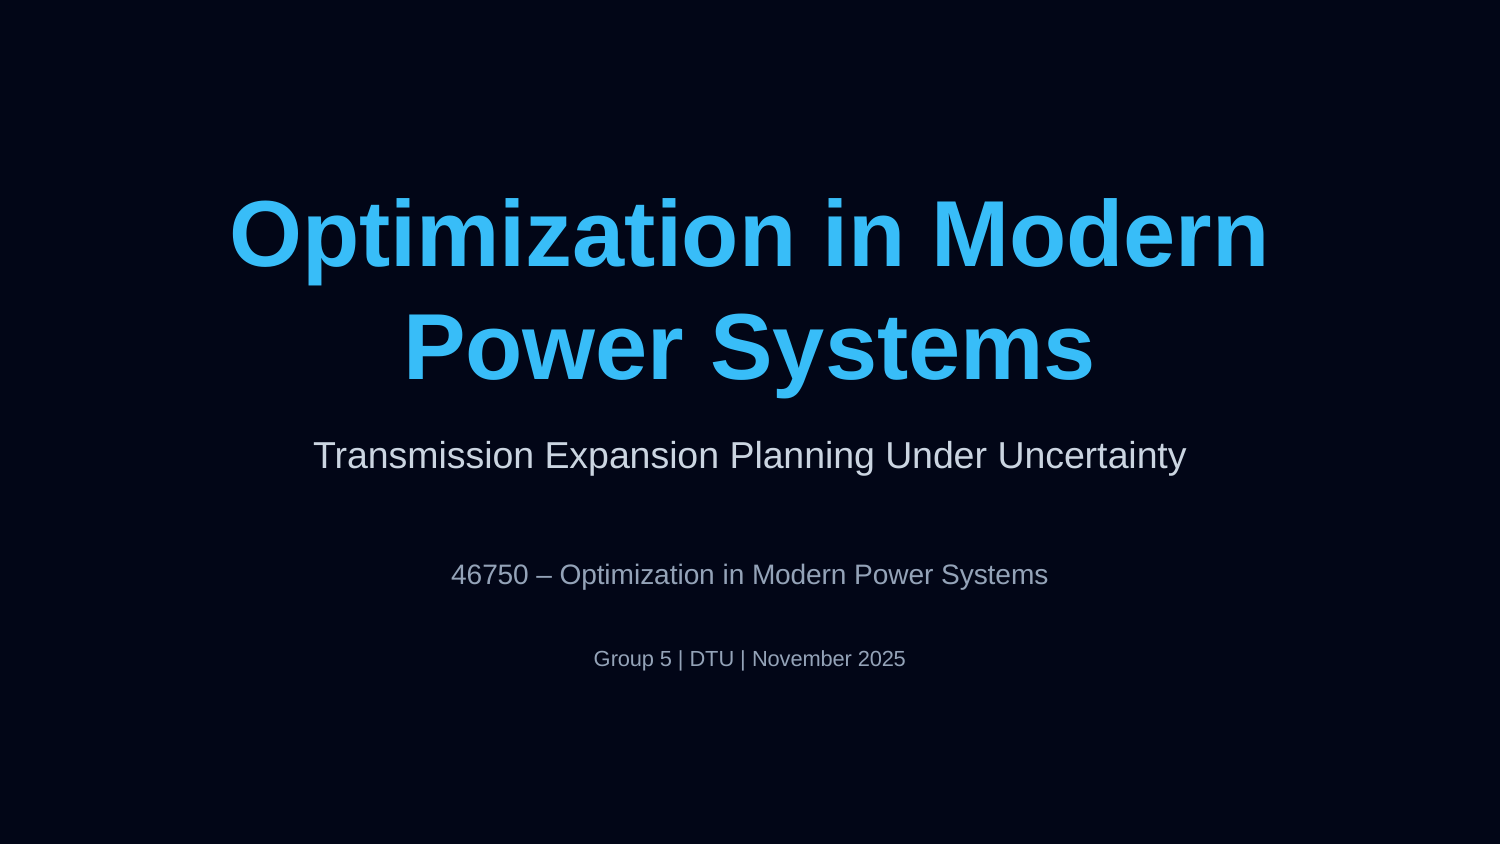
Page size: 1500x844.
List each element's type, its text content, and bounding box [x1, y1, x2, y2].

text_box Transmission Expansion Planning Under Uncertainty [303, 423, 1197, 476]
text_box Optimization in Modern Power Systems [99, 173, 1400, 399]
text_box 46750 – Optimization in Modern Power Systems [443, 550, 1057, 590]
text_box Group 5 | DTU | November 2025 [589, 639, 911, 671]
